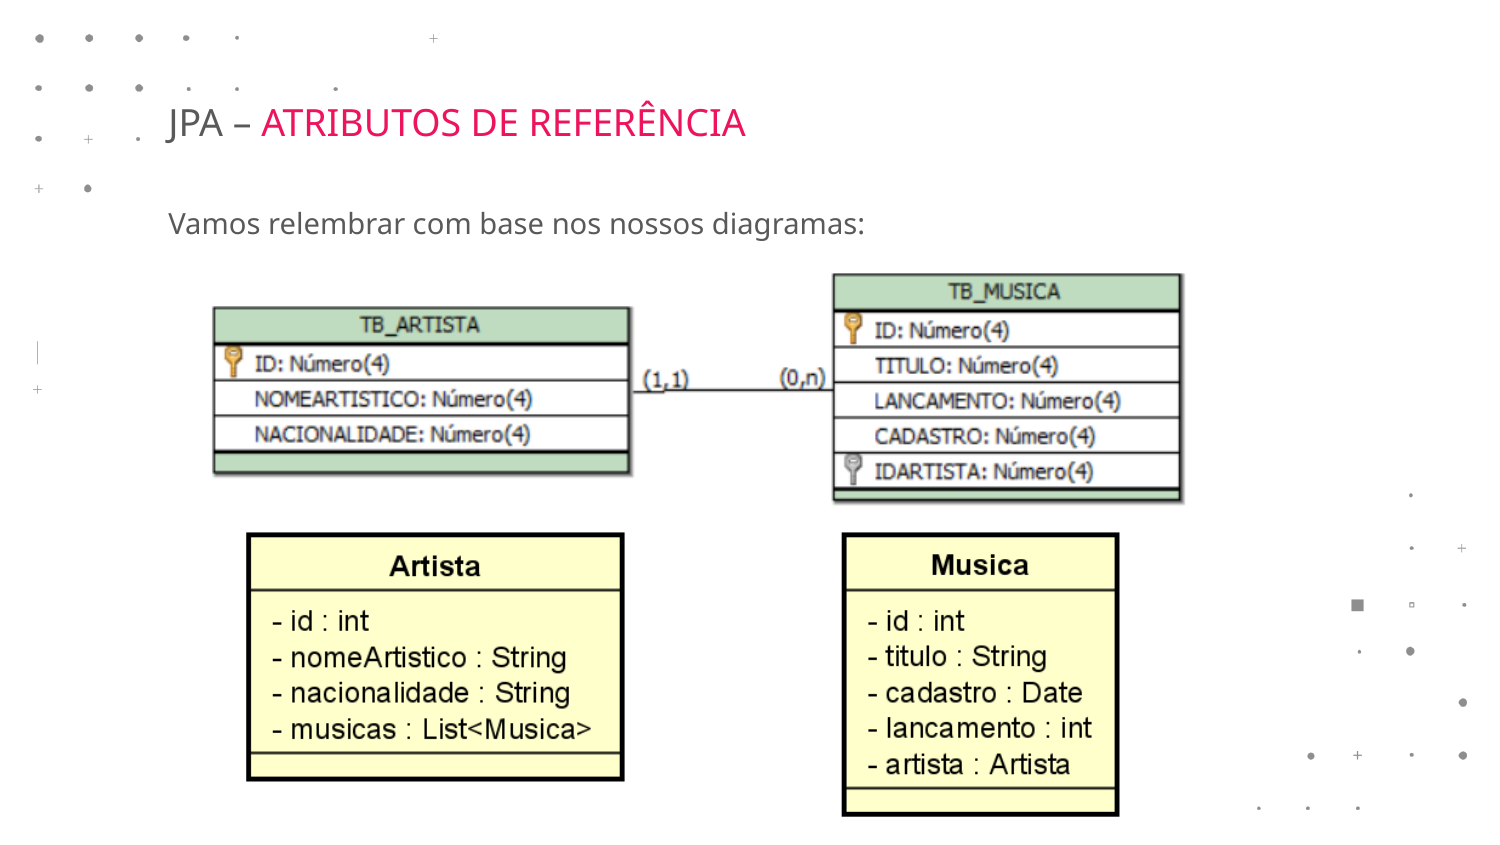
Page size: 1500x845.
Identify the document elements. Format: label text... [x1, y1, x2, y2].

text_box Vamos relembrar com base nos nossos diagramas: [153, 180, 1322, 717]
text_box JPA – ATRIBUTOS DE REFERÊNCIA [153, 91, 1347, 151]
picture [33, 34, 1467, 829]
